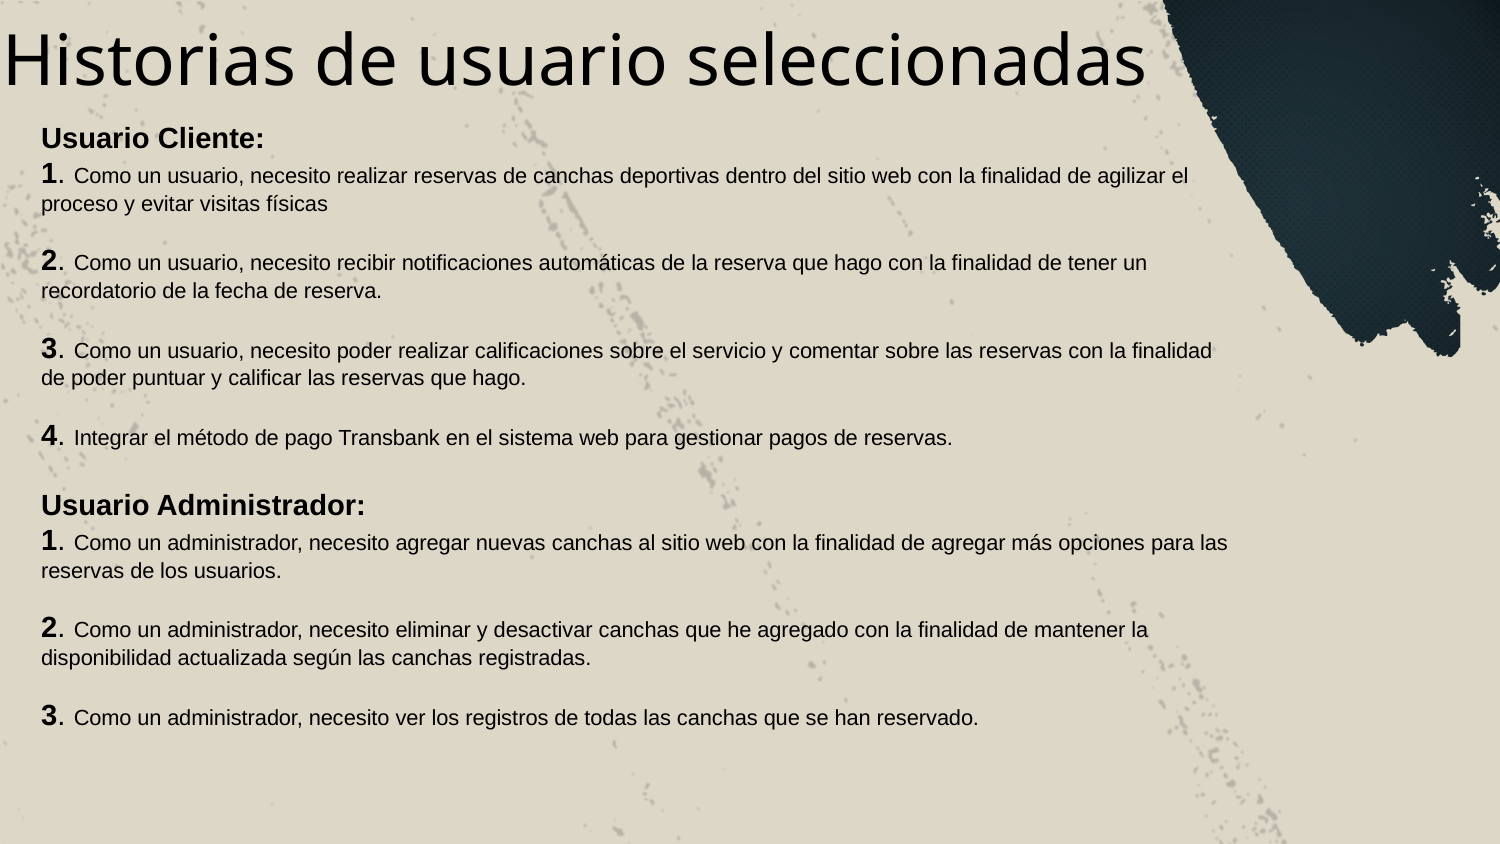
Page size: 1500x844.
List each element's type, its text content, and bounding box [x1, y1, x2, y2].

title Historias de usuario seleccionadas [0, 0, 1192, 94]
picture [2, 0, 1500, 844]
list Usuario Cliente: 1. Como un usuario, necesito realizar reservas de canchas deportivas dentro del sitio web con la finalidad de agilizar el proceso y evitar visitas físicas 2. Como un usuario, necesito recibir notificaciones automáticas de la reserva que hago con la finalidad de tener un recordatorio de la fecha de reserva. 3. Como un usuario, necesito poder realizar calificaciones sobre el servicio y comentar sobre las reservas con la finalidad de poder puntuar y calificar las reservas que hago. 4. Integrar el método de pago Transbank en el sistema web para gestionar pagos de reservas. Usuario Administrador: 1. Como un administrador, necesito agregar nuevas canchas al sitio web con la finalidad de agregar más opciones para las reservas de los usuarios. 2. Como un administrador, necesito eliminar y desactivar canchas que he agregado con la finalidad de mantener la disponibilidad actualizada según las canchas registradas. 3. Como un administrador, necesito ver los registros de todas las canchas que se han reservado. [26, 104, 1252, 740]
